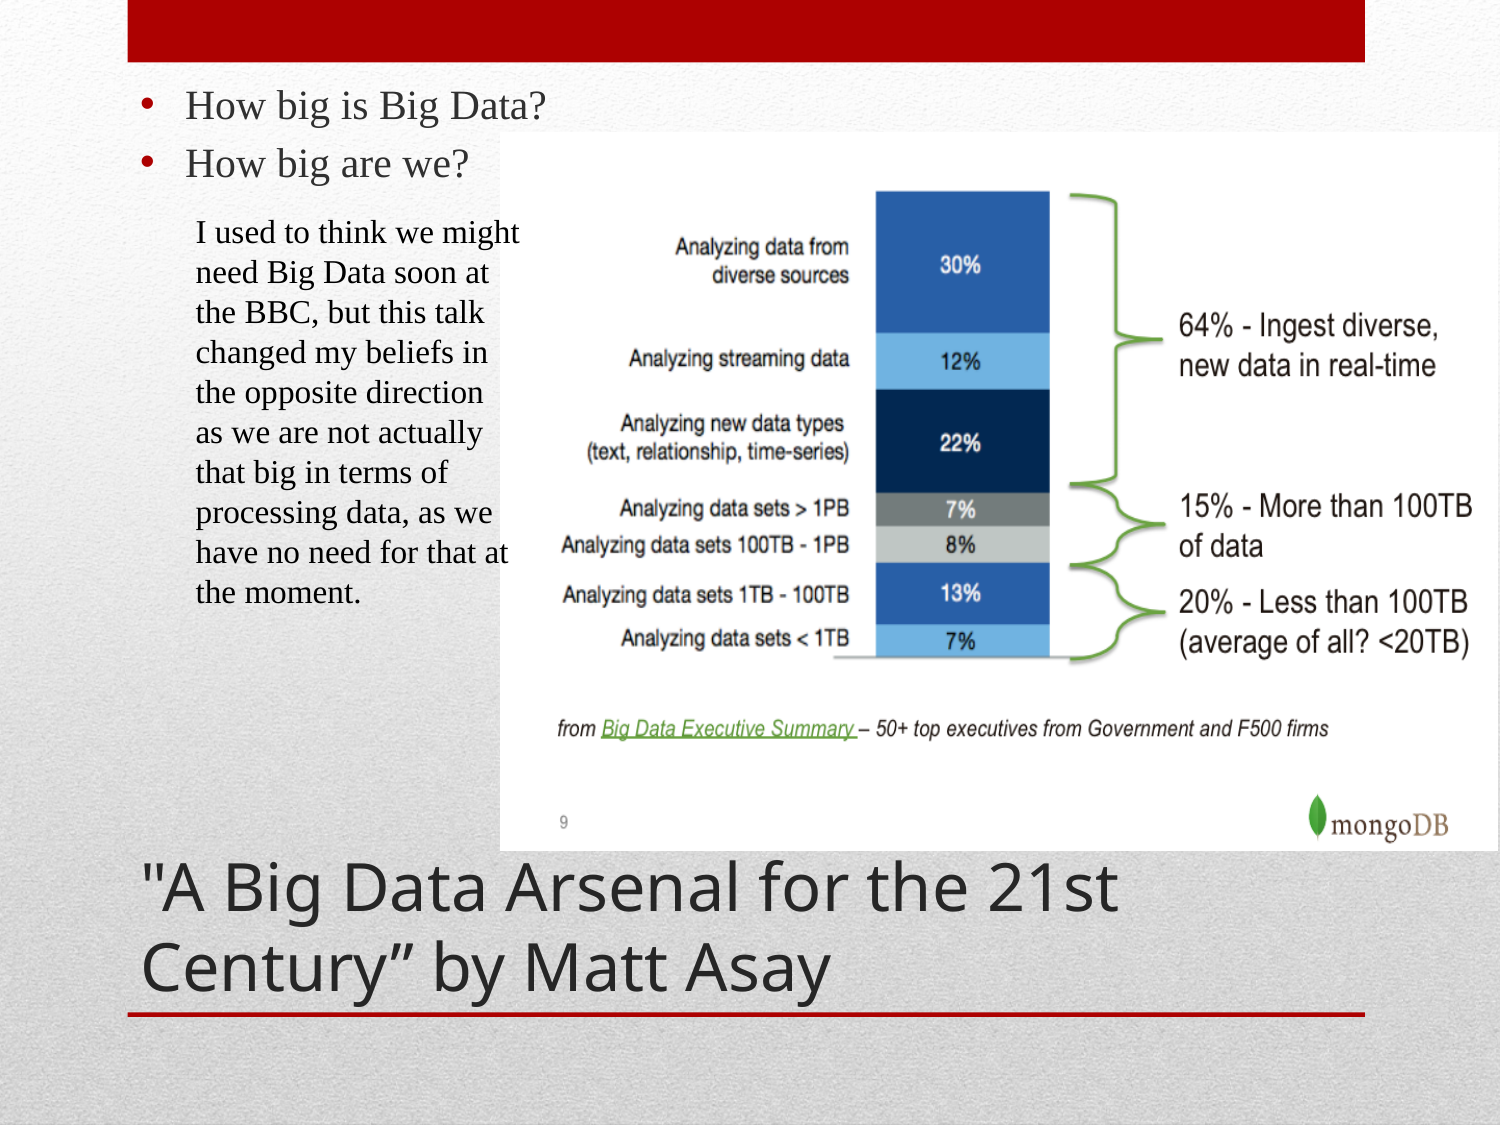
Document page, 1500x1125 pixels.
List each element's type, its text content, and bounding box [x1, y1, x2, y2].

text_box I used to think we might need Big Data soon at the BBC, but this talk changed my beliefs in the opposite direction as we are not actually that big in terms of processing data, as we have no need for that at the moment. [180, 203, 494, 618]
list How big is Big Data? How big are we? [125, 70, 1363, 851]
picture [499, 132, 1499, 851]
title "A Big Data Arsenal for the 21st Century” by Matt Asay [125, 851, 1238, 1013]
